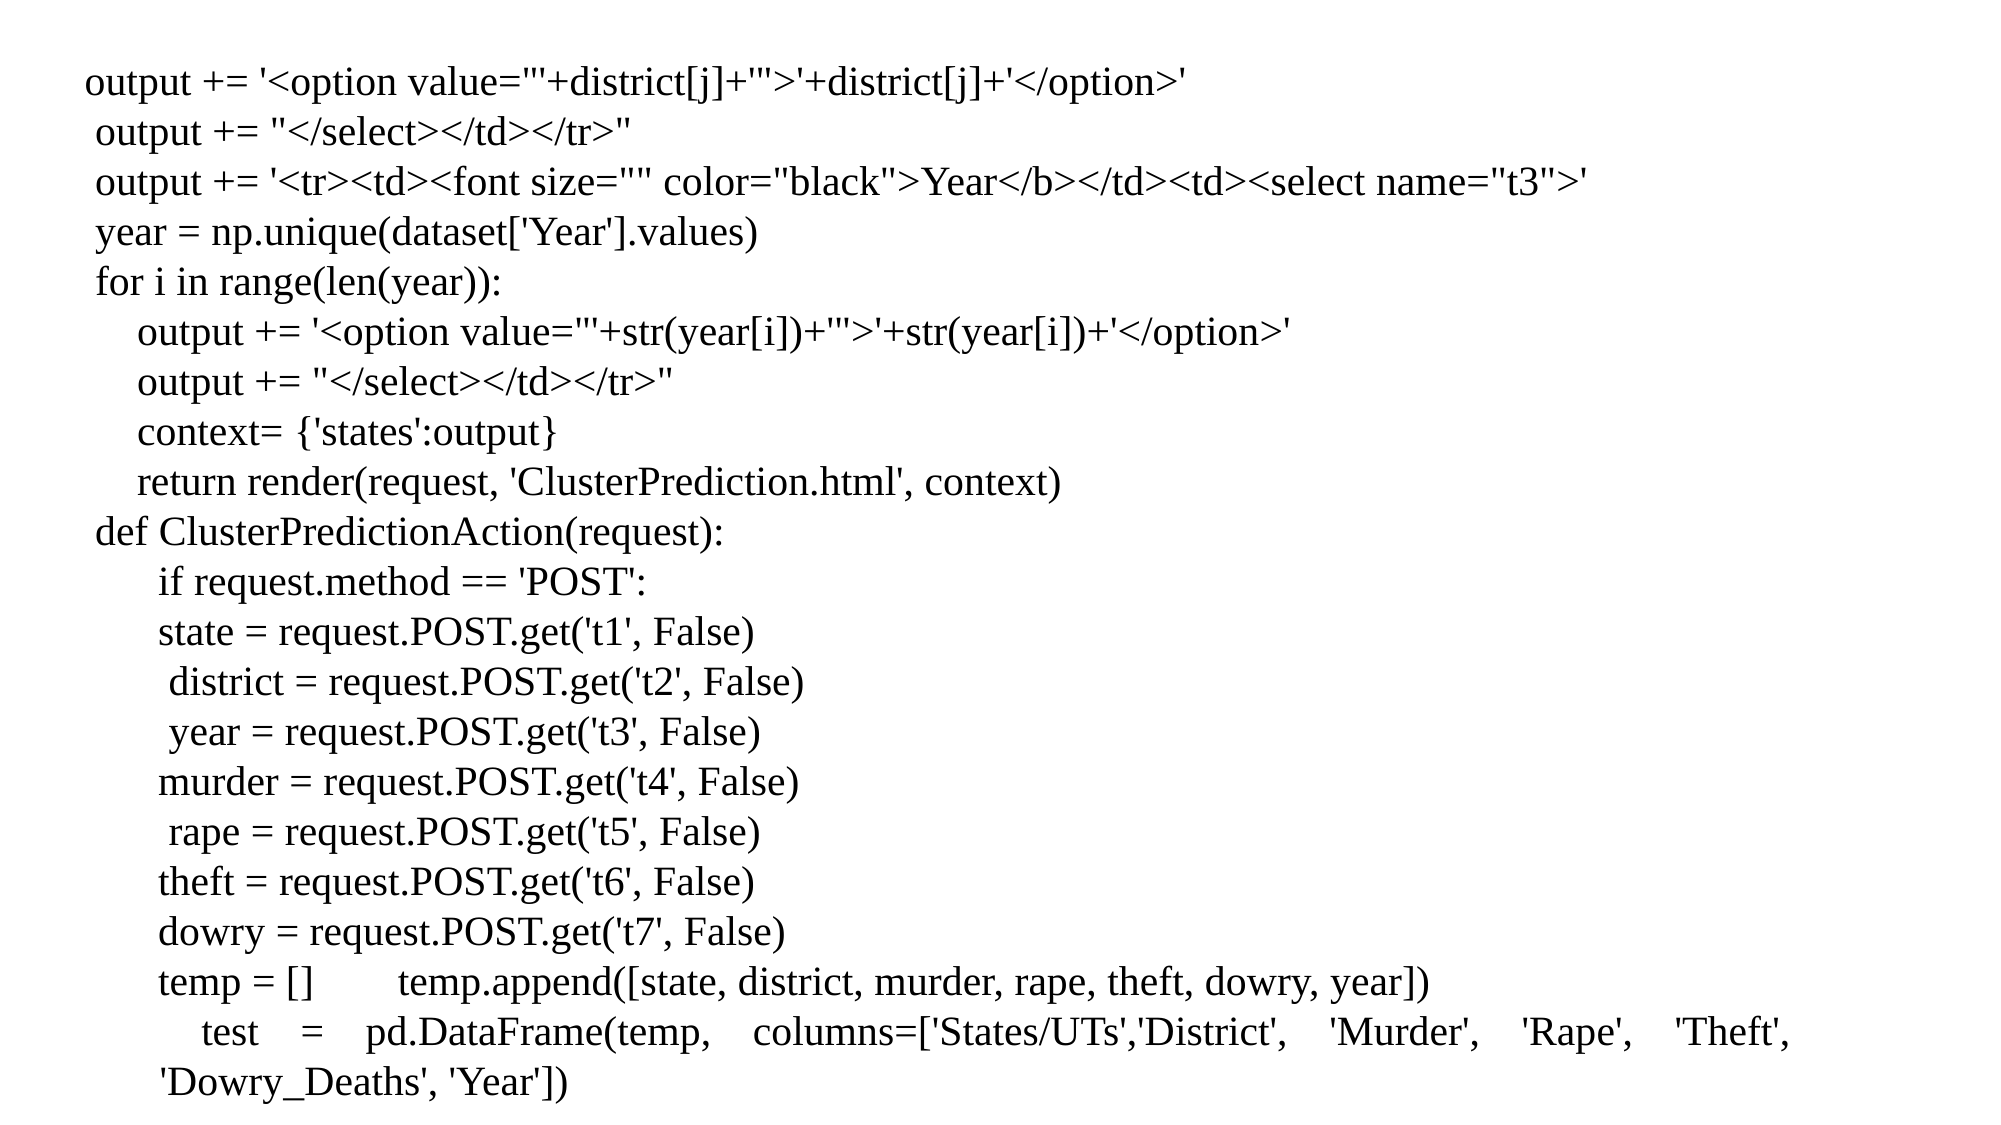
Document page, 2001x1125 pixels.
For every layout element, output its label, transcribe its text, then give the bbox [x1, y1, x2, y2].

text_box output += '<option value="'+district[j]+'">'+district[j]+'</option>' output += "</select></td></tr>" output += '<tr><td><font size="" color="black">Year</b></td><td><select name="t3">' year = np.unique(dataset['Year'].values) for i in range(len(year)): output += '<option value="'+str(year[i])+'">'+str(year[i])+'</option>' output += "</select></td></tr>" context= {'states':output} return render(request, 'ClusterPrediction.html', context) def ClusterPredictionAction(request): if request.method == 'POST': state = request.POST.get('t1', False) district = request.POST.get('t2', False) year = request.POST.get('t3', False) murder = request.POST.get('t4', False) rape = request.POST.get('t5', False) theft = request.POST.get('t6', False) dowry = request.POST.get('t7', False) temp = [] temp.append([state, district, murder, rape, theft, dowry, year]) test = pd.DataFrame(temp, columns=['States/UTs','District', 'Murder', 'Rape', 'Theft', 'Dowry_Deaths', 'Year']) [69, 46, 1807, 1125]
